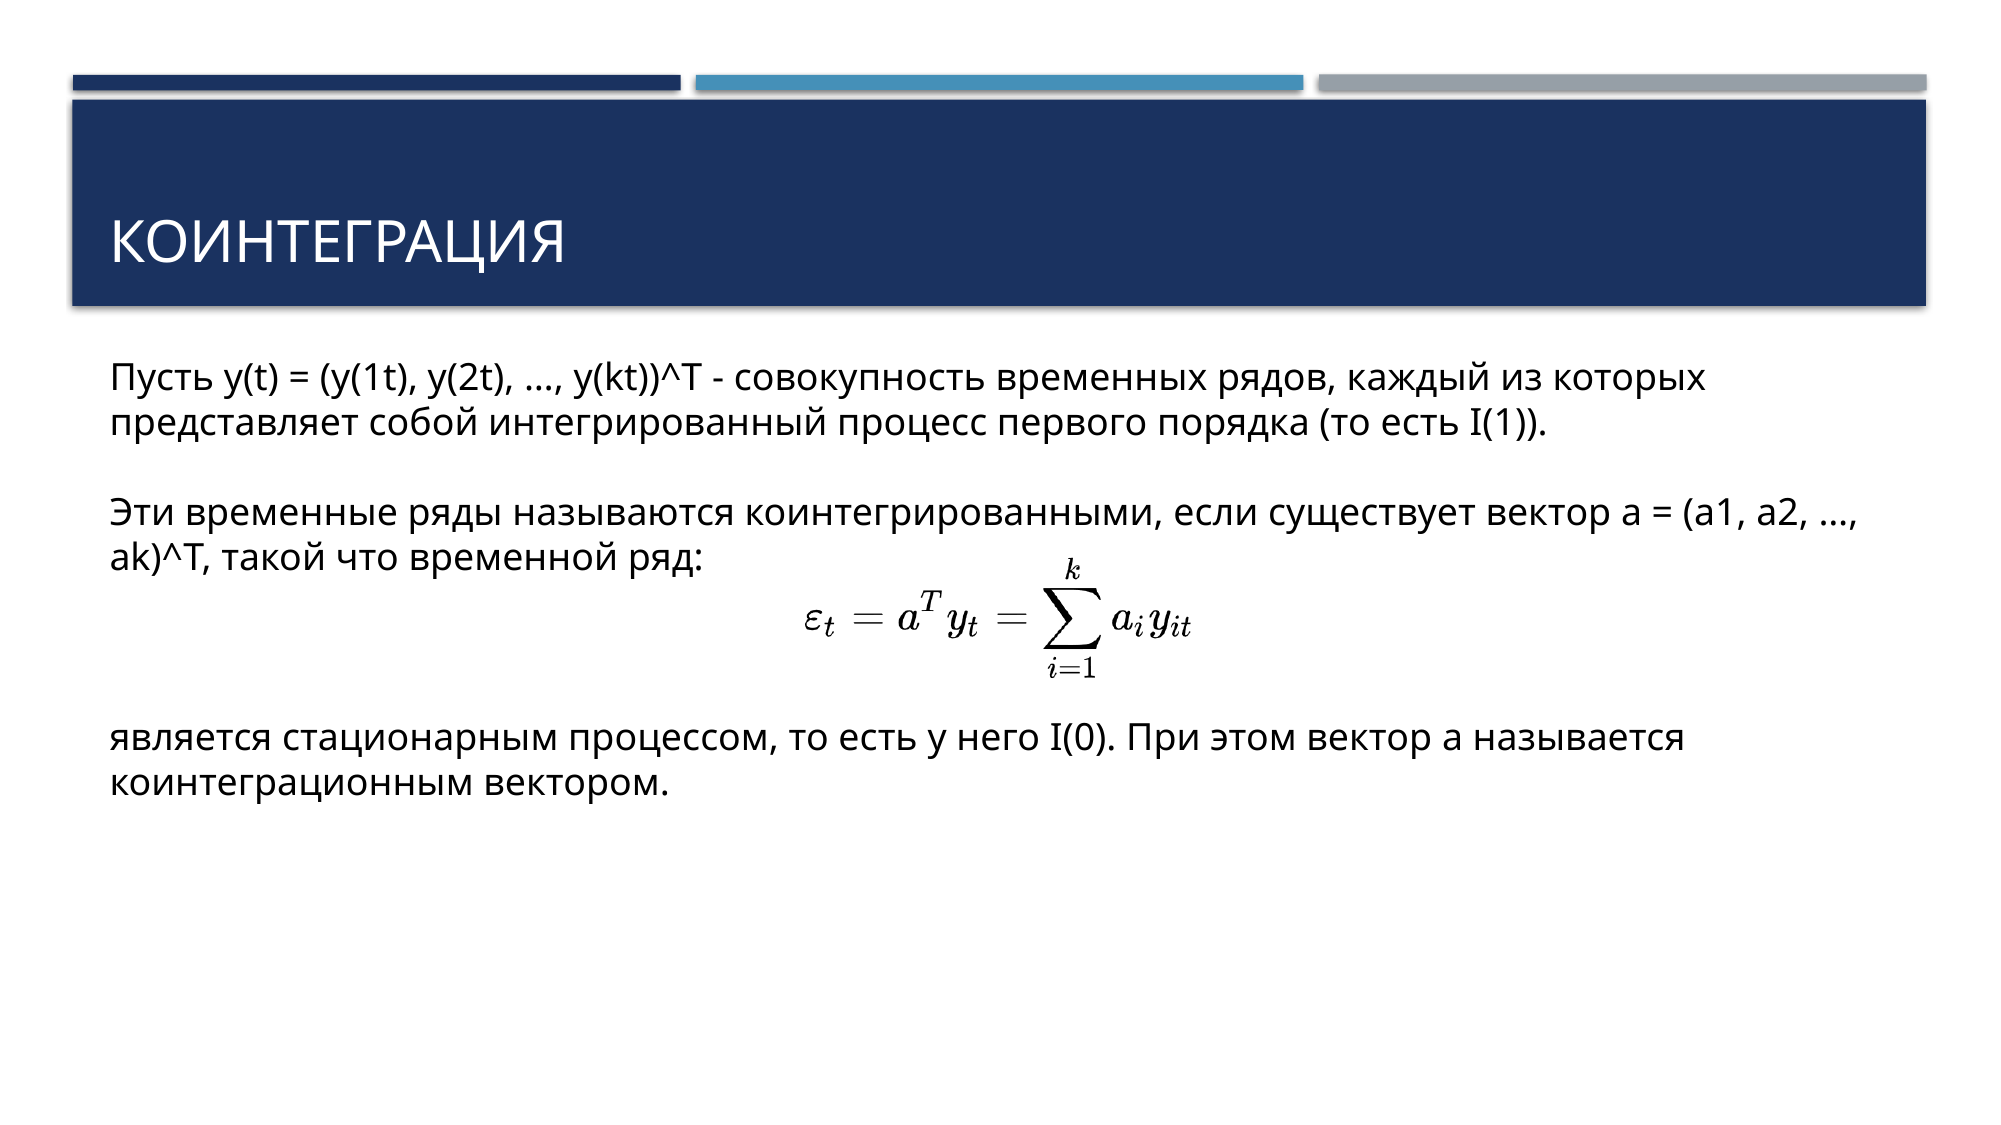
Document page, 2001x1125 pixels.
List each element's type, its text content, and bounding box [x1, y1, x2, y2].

picture [803, 547, 1196, 687]
title коинтеграция [94, 119, 1904, 282]
text_box Пусть y(t) = (y(1t), y(2t), …, y(kt))^T - совокупность временных рядов, каждый из которых представляет собой интегрированный процесс первого порядка (то есть I(1)). Эти временные ряды называются коинтегрированными, если существует вектор a = (a1, a2, …, ak)^T, такой что временной ряд: является стационарным процессом, то есть у него I(0). При этом вектор a называется коинтеграционным вектором. [94, 345, 1905, 811]
